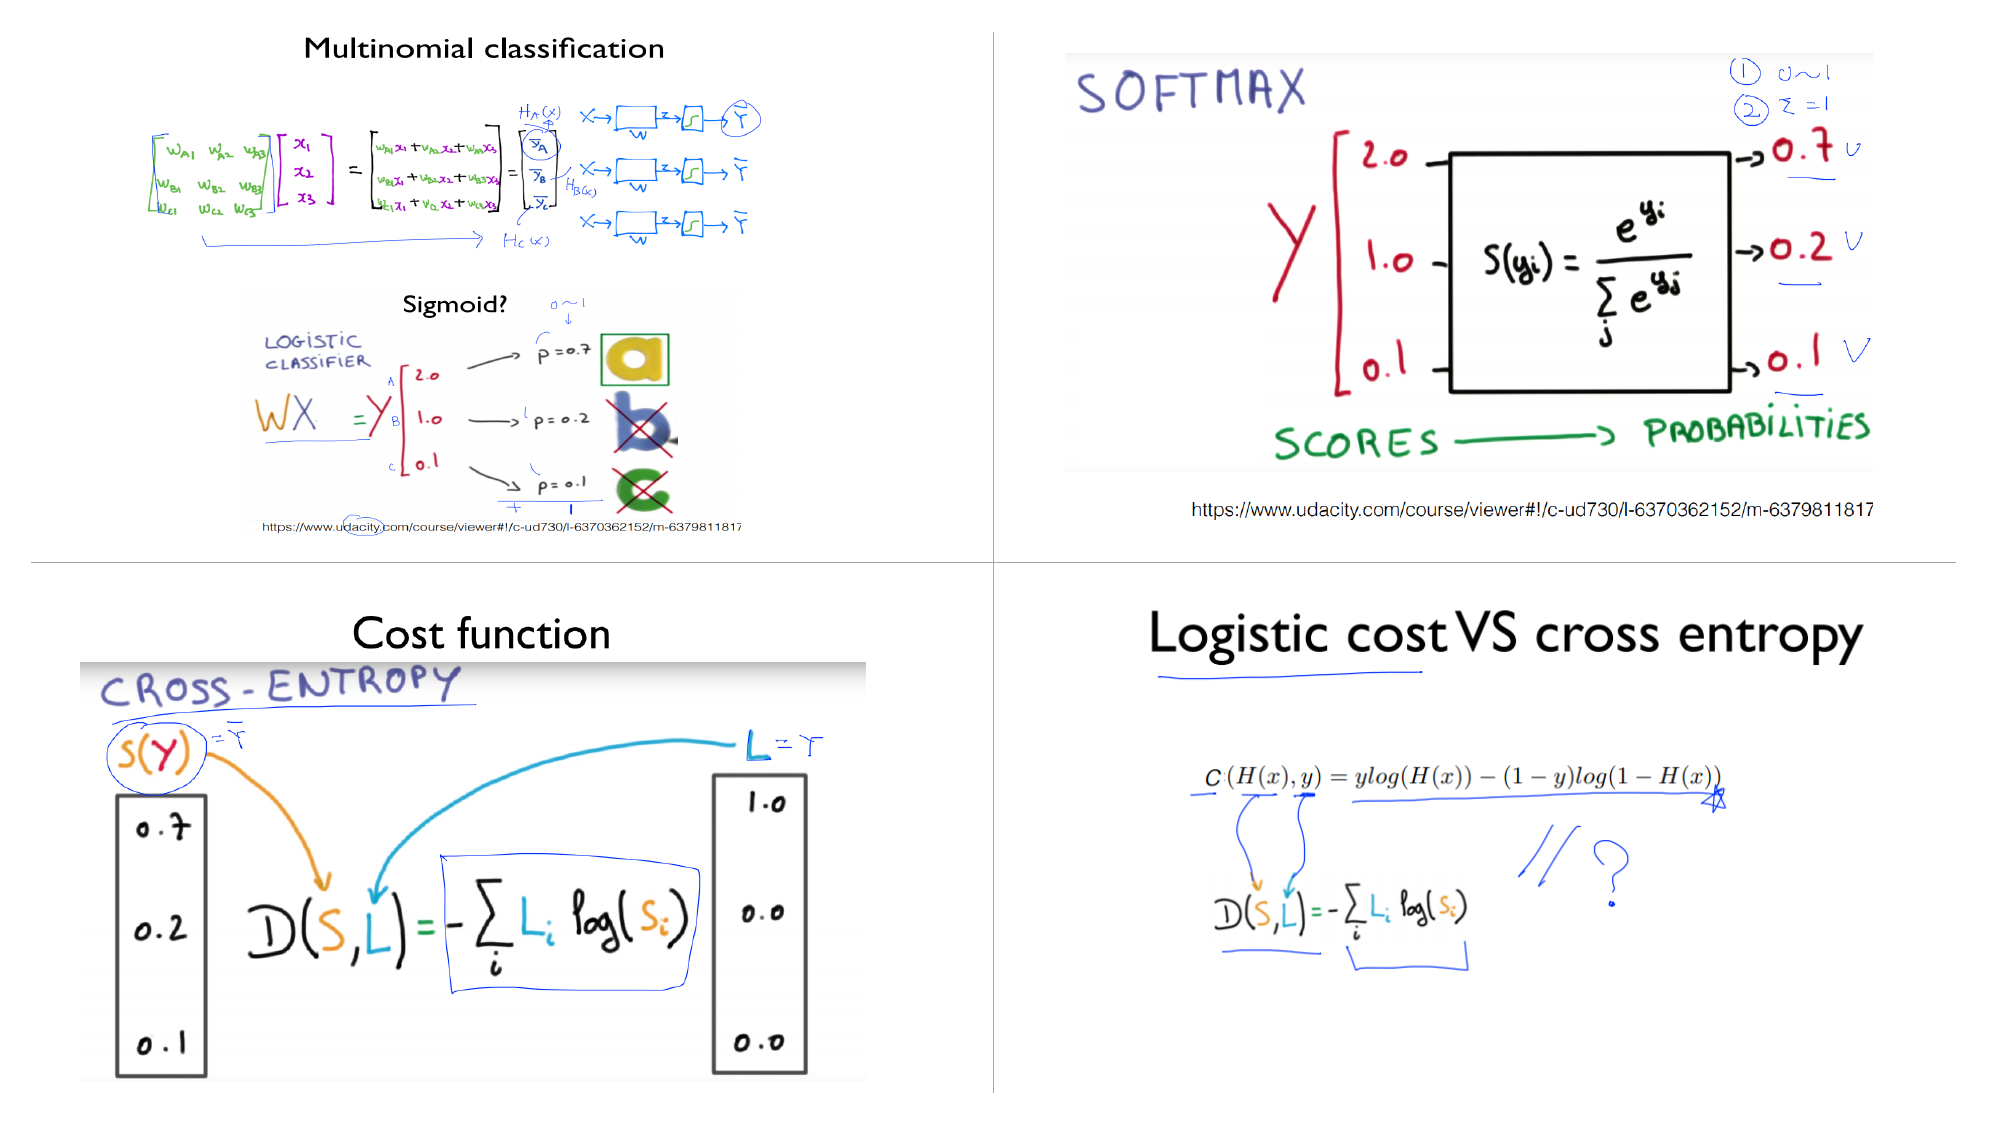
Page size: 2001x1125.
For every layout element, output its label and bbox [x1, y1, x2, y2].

picture [146, 11, 808, 257]
picture [1065, 40, 1873, 523]
picture [240, 281, 741, 536]
picture [76, 605, 879, 1082]
picture [1114, 583, 1905, 999]
